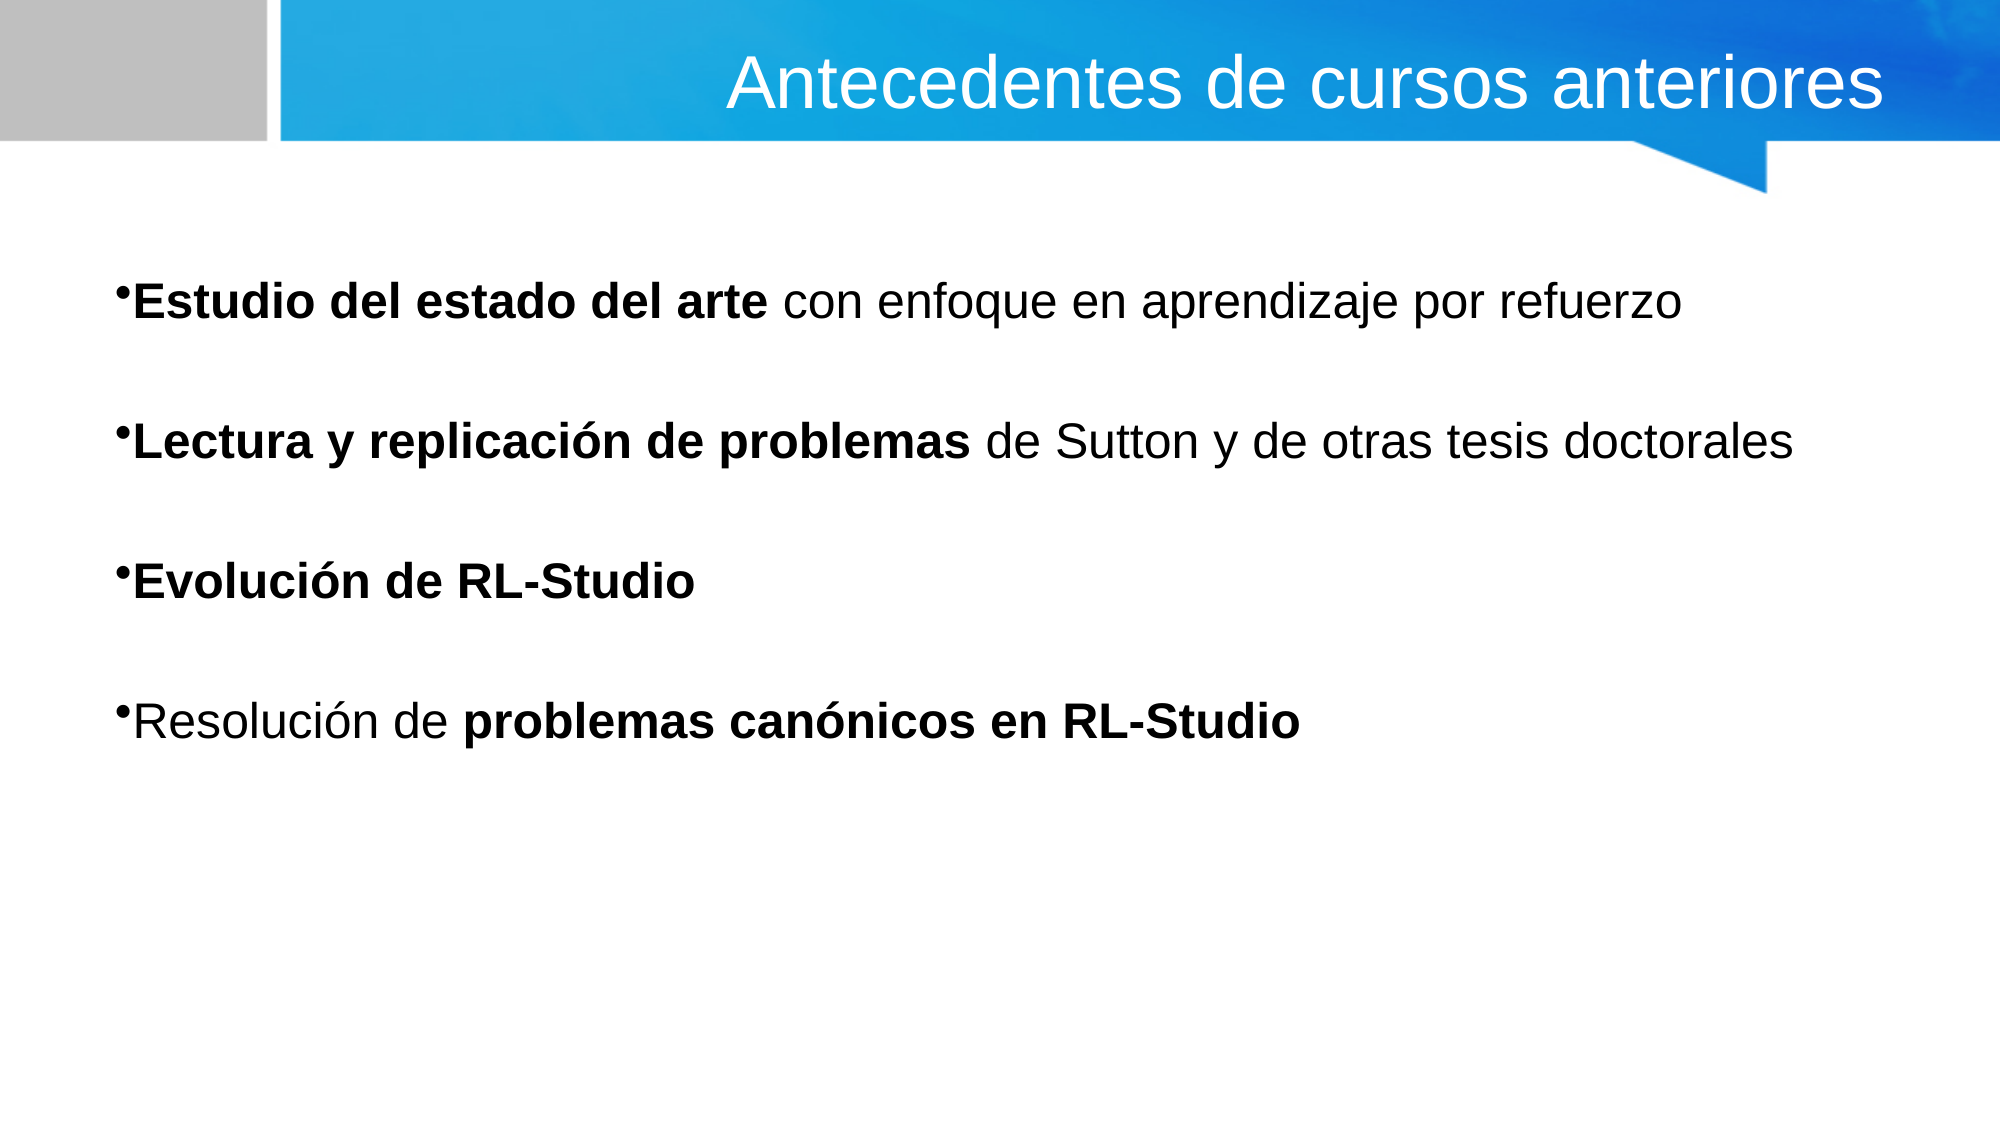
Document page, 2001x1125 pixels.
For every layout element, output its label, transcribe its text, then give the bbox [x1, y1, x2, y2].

title Antecedentes de cursos anteriores [99, 30, 1901, 127]
list Estudio del estado del arte con enfoque en aprendizaje por refuerzo Lectura y replicación de problemas de Sutton y de otras tesis doctorales Evolución de RL-Studio Resolución de problemas canónicos en RL-Studio [99, 190, 1901, 1004]
picture [0, 0, 2000, 1125]
